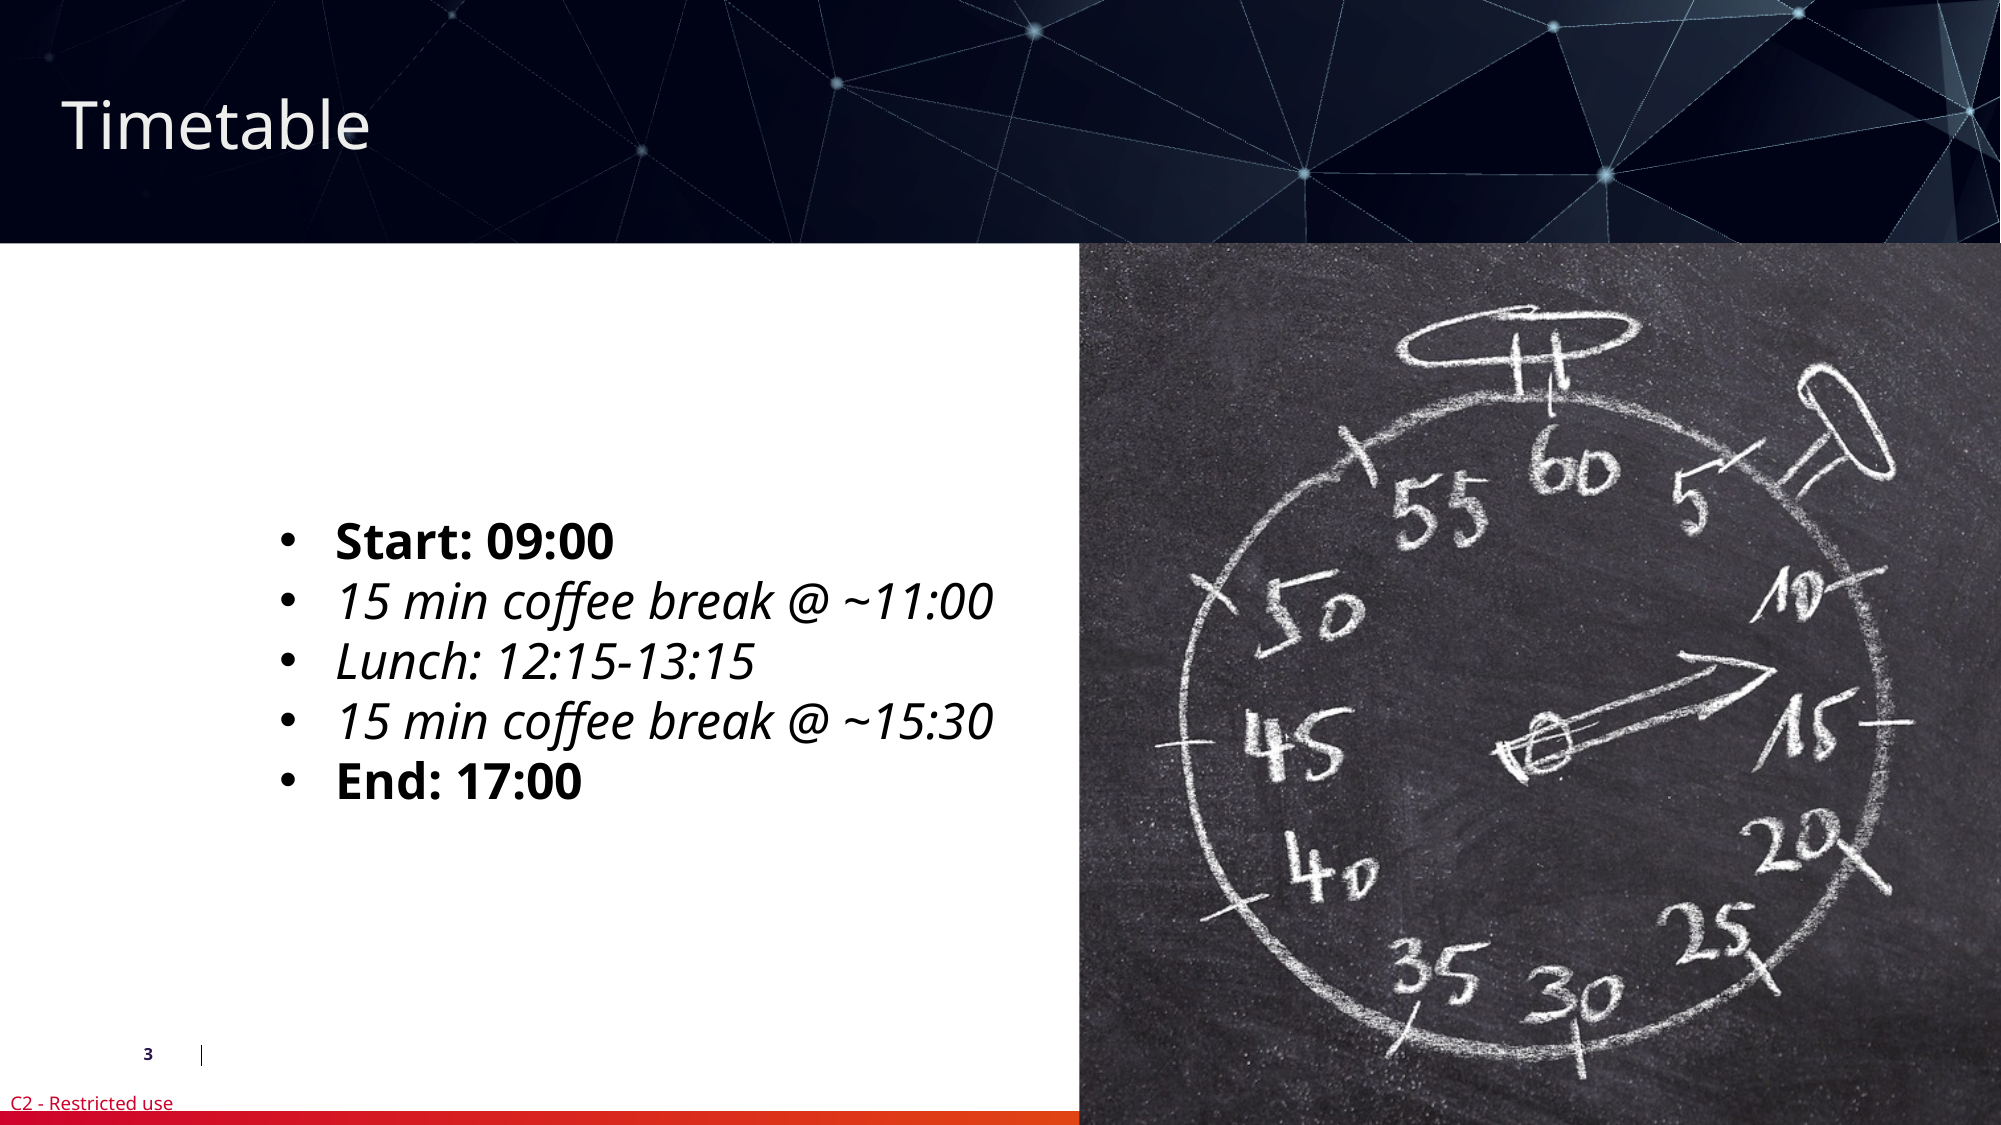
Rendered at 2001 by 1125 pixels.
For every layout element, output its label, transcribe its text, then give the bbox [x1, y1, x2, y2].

list Timetable [55, 76, 1945, 220]
picture [0, 0, 2001, 1125]
text_box Start: 09:00 15 min coffee break @ ~11:00 Lunch: 12:15-13:15 15 min coffee break @ ~15:30 End: 17:00 [279, 509, 1000, 864]
